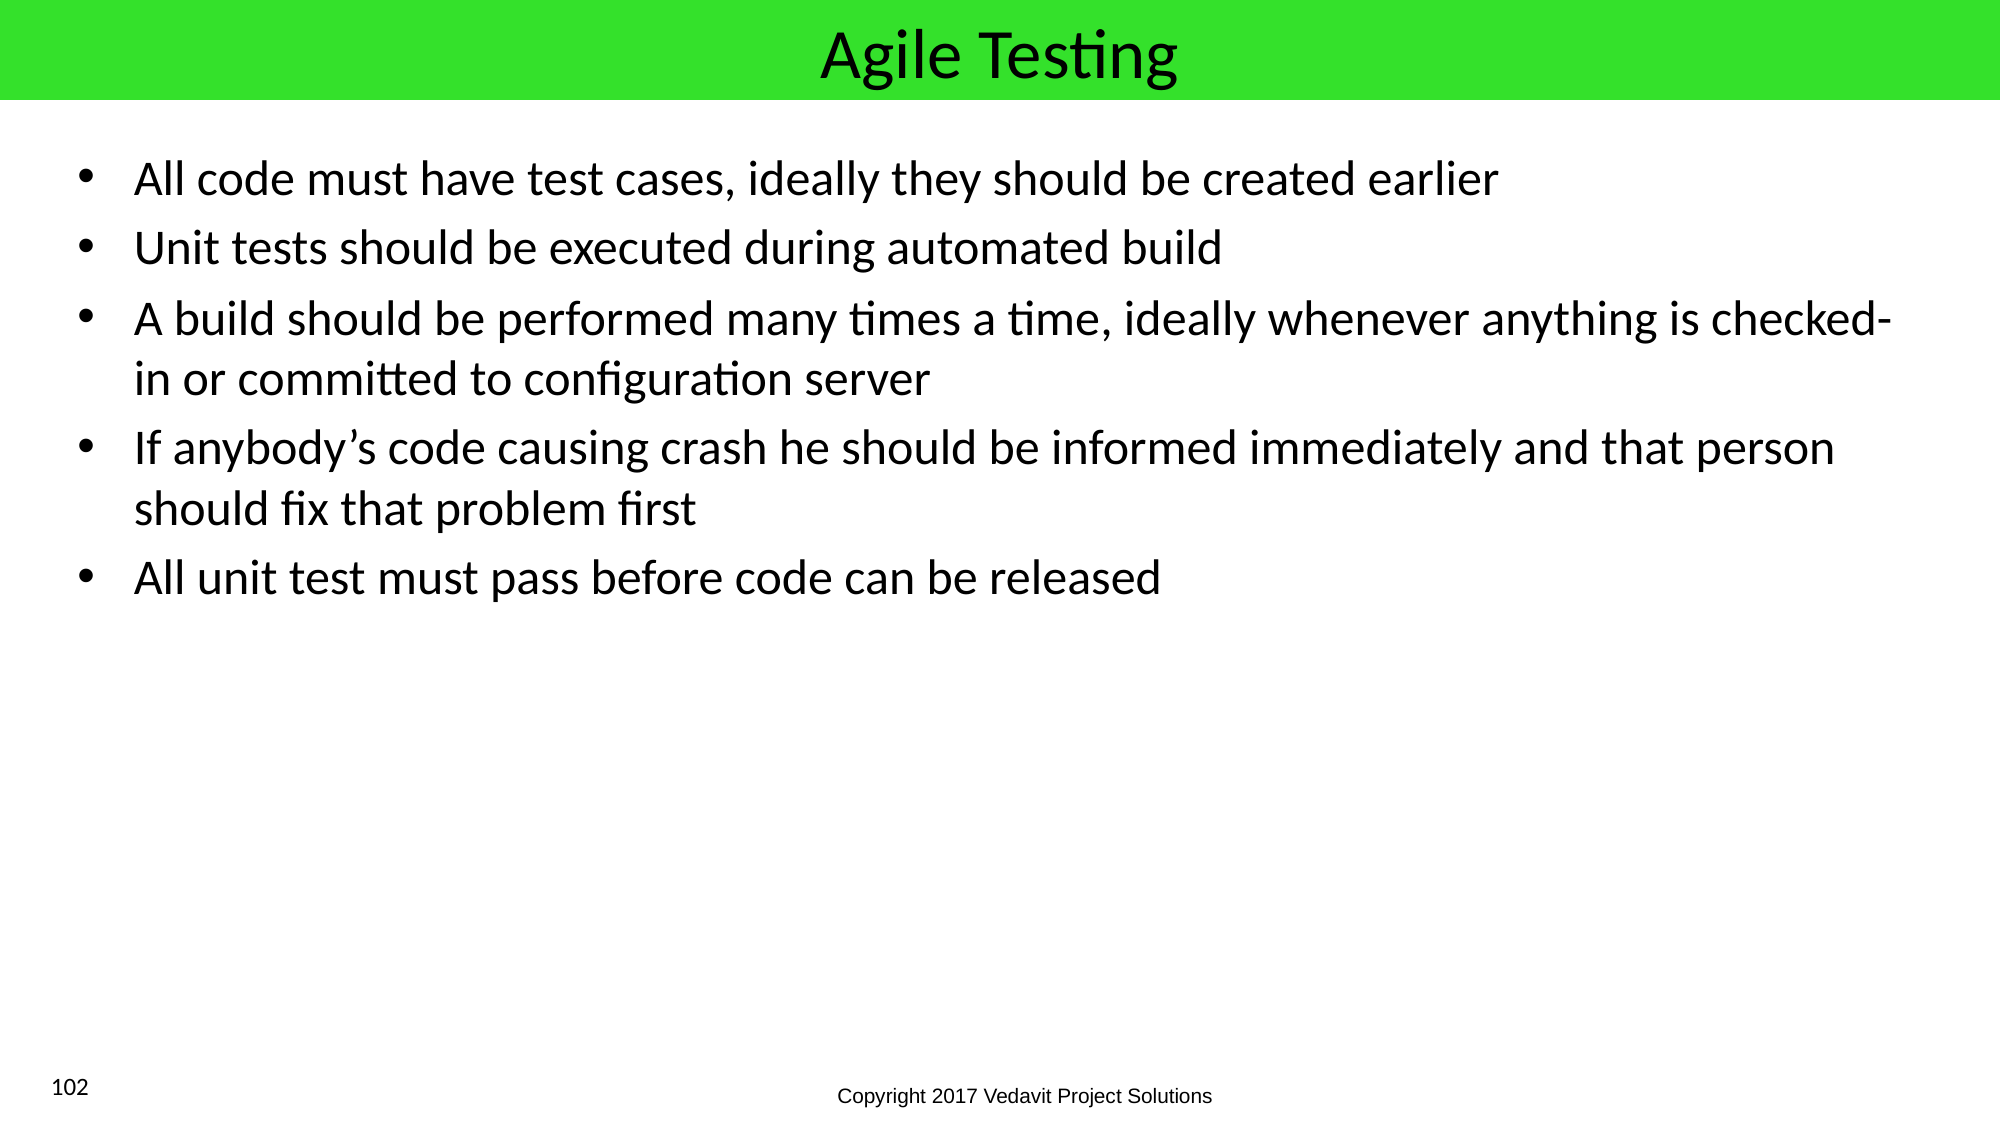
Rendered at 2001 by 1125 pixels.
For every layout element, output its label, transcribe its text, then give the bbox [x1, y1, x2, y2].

slide_number 102 [3, 1055, 137, 1116]
list All code must have test cases, ideally they should be created earlier Unit tests should be executed during automated build A build should be performed many times a time, ideally whenever anything is checked-in or committed to configuration server If anybody’s code causing crash he should be informed immediately and that person should fix that problem first All unit test must pass before code can be released [62, 137, 1938, 1013]
title Agile Testing [0, 0, 2000, 100]
